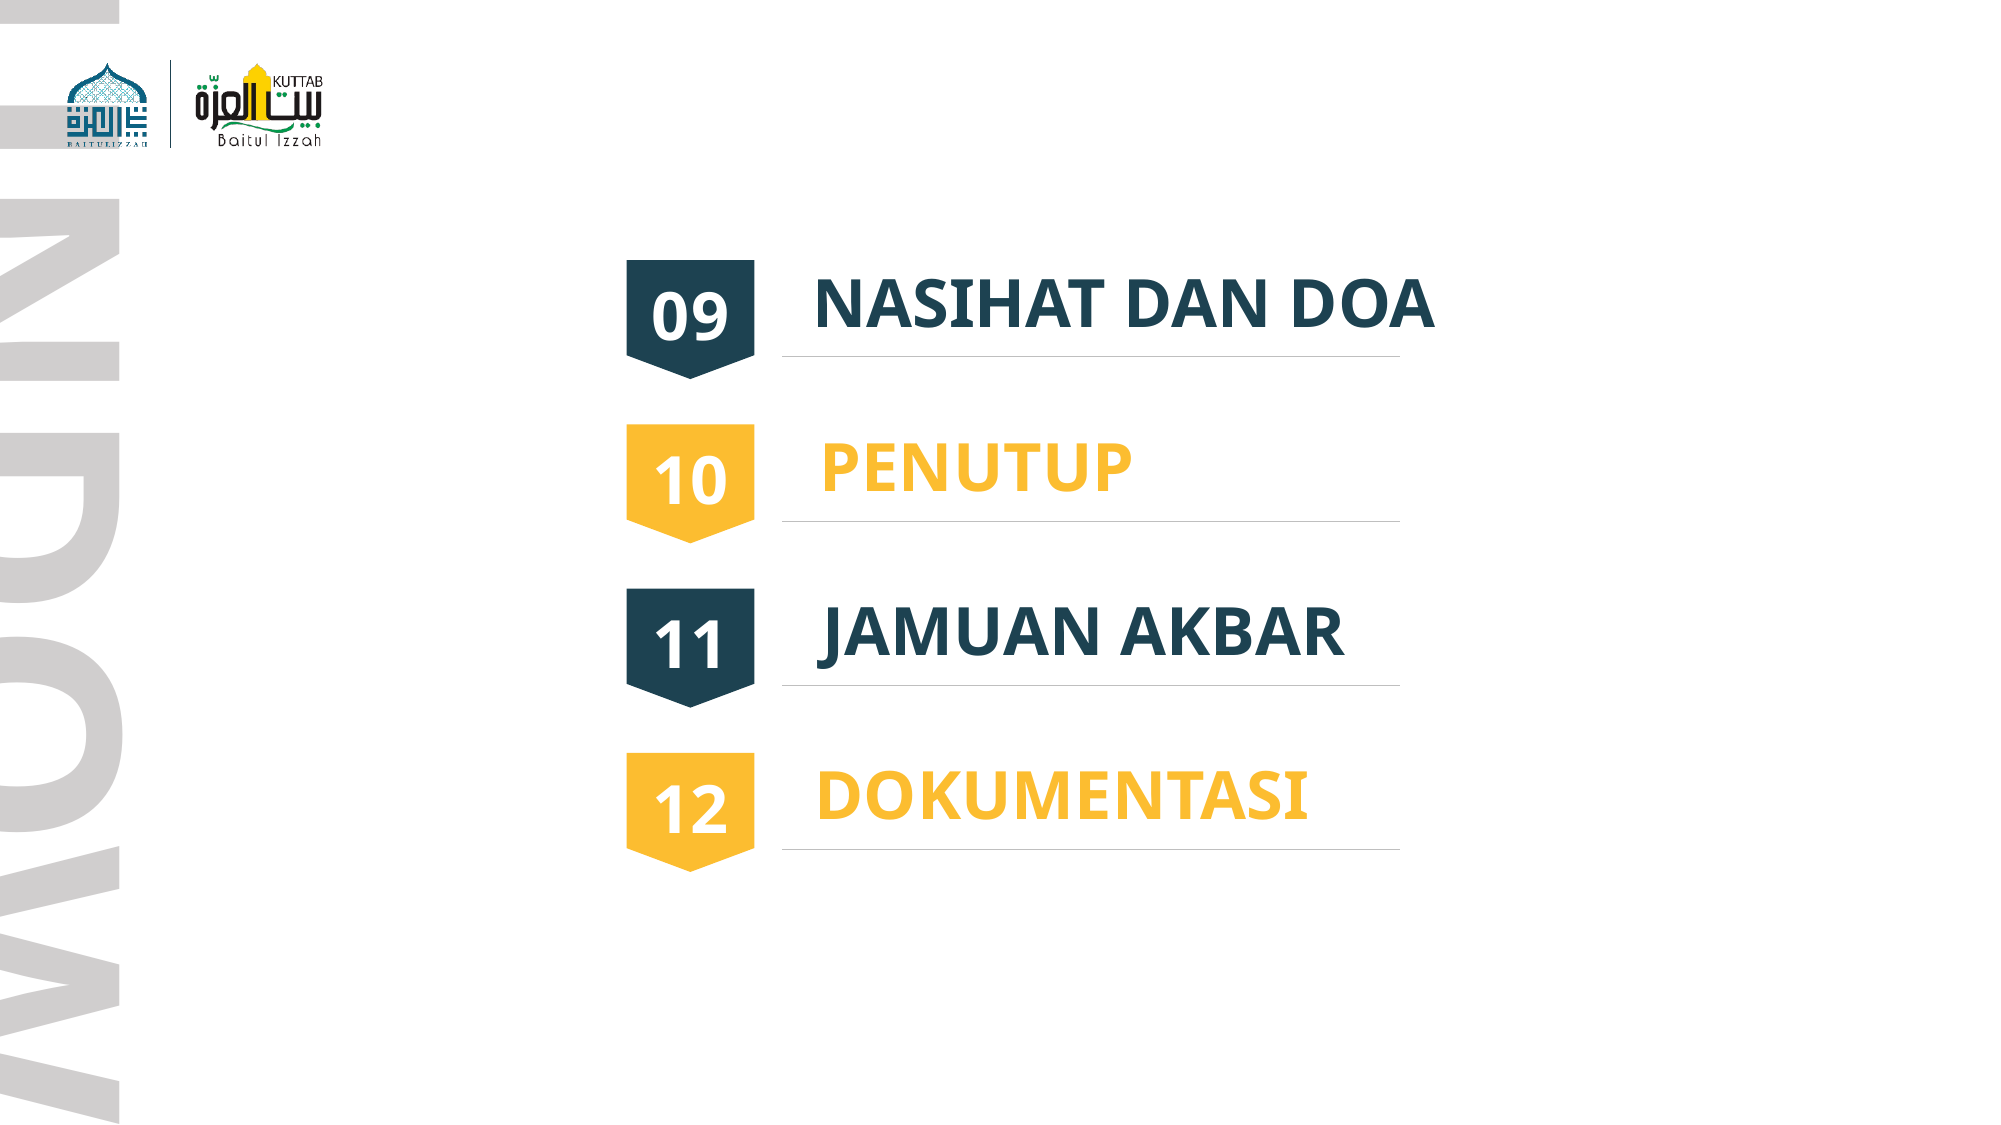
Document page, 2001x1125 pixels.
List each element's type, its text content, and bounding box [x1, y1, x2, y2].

text_box RUNDOWN [0, 56, 210, 1069]
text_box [626, 252, 1437, 872]
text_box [65, 59, 326, 149]
